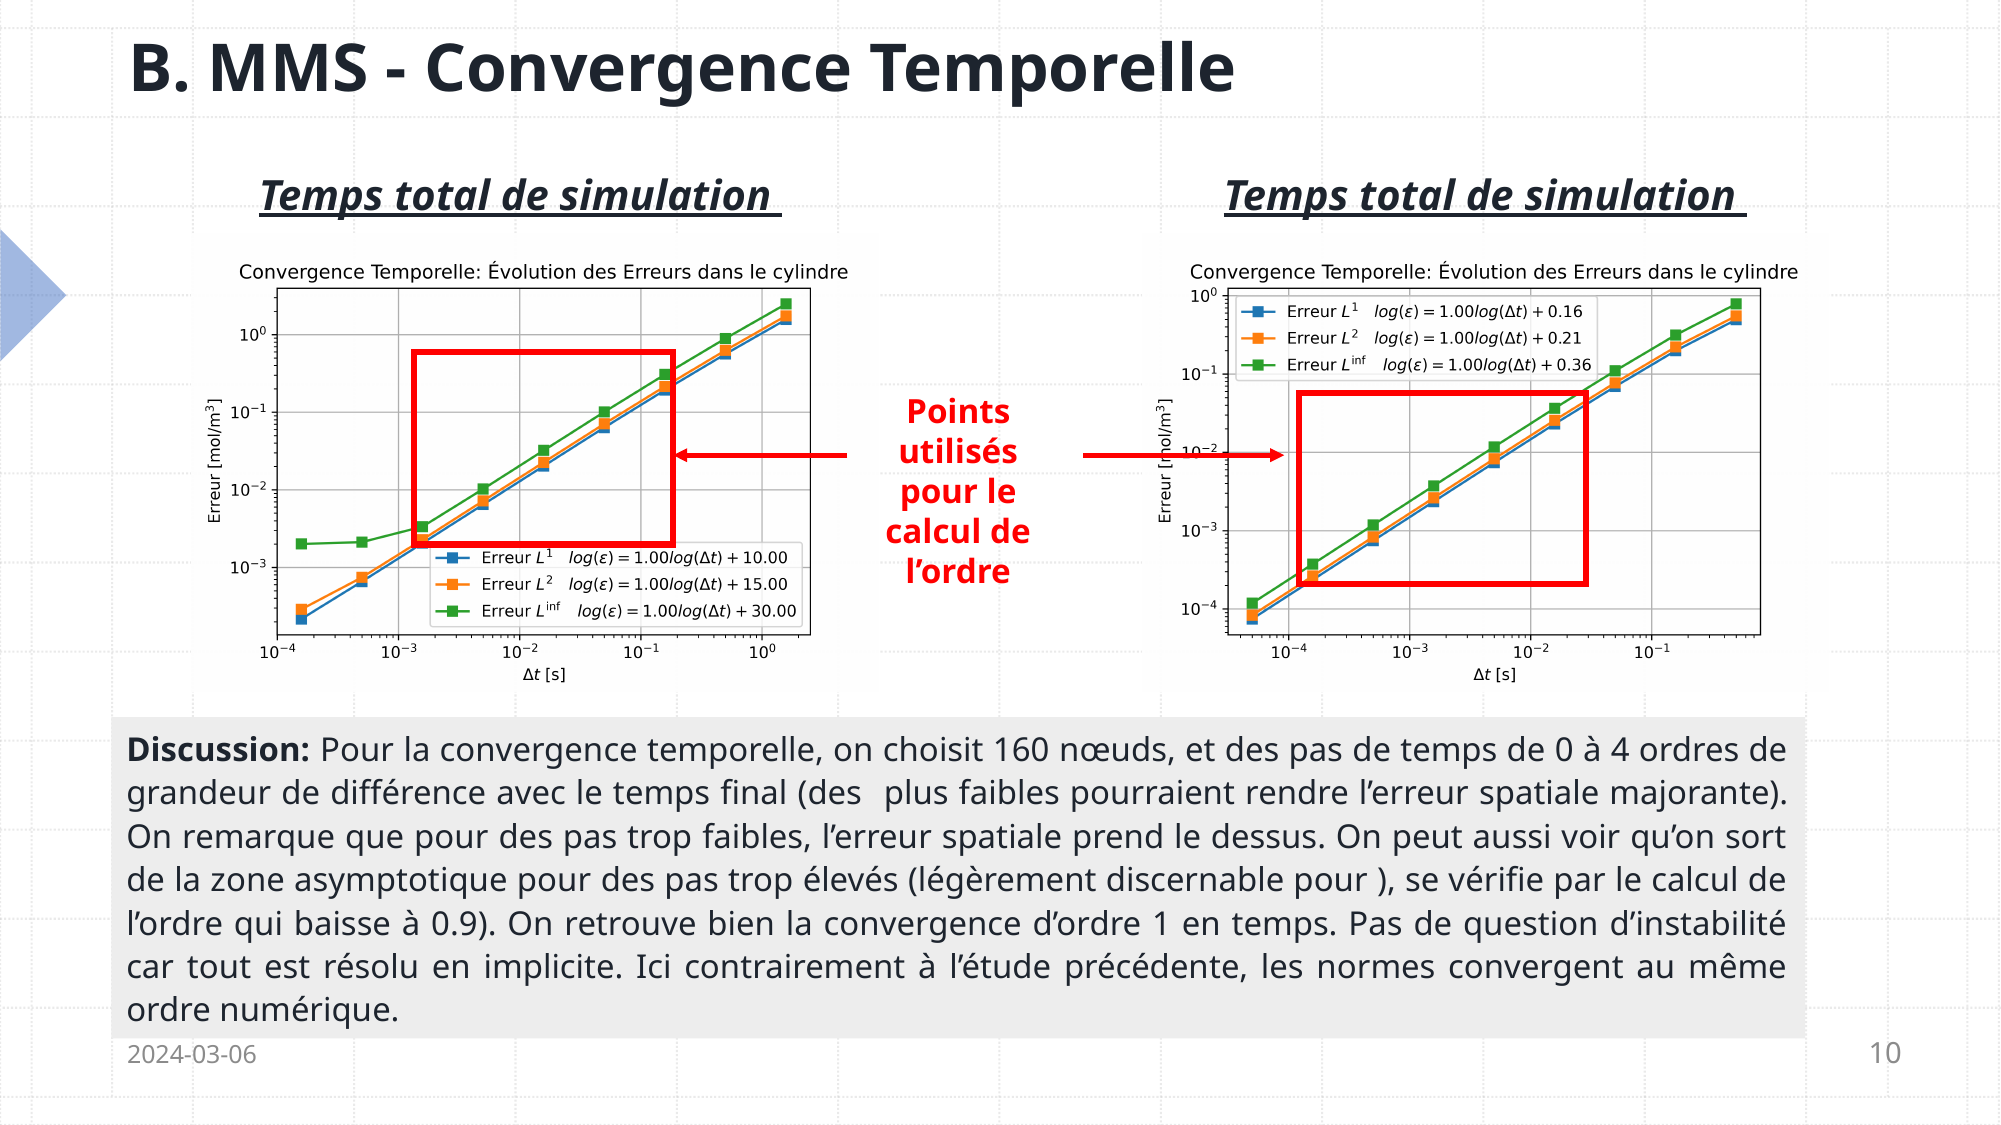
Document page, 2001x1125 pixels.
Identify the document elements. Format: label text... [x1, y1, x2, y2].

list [191, 233, 879, 692]
title B. MMS - Convergence Temporelle [113, 17, 1807, 113]
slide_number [112, 1039, 743, 1089]
text_box Points utilisés pour le calcul de l’ordre [879, 383, 1069, 598]
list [1141, 233, 1829, 692]
slide_number 10 [1805, 1019, 1966, 1089]
